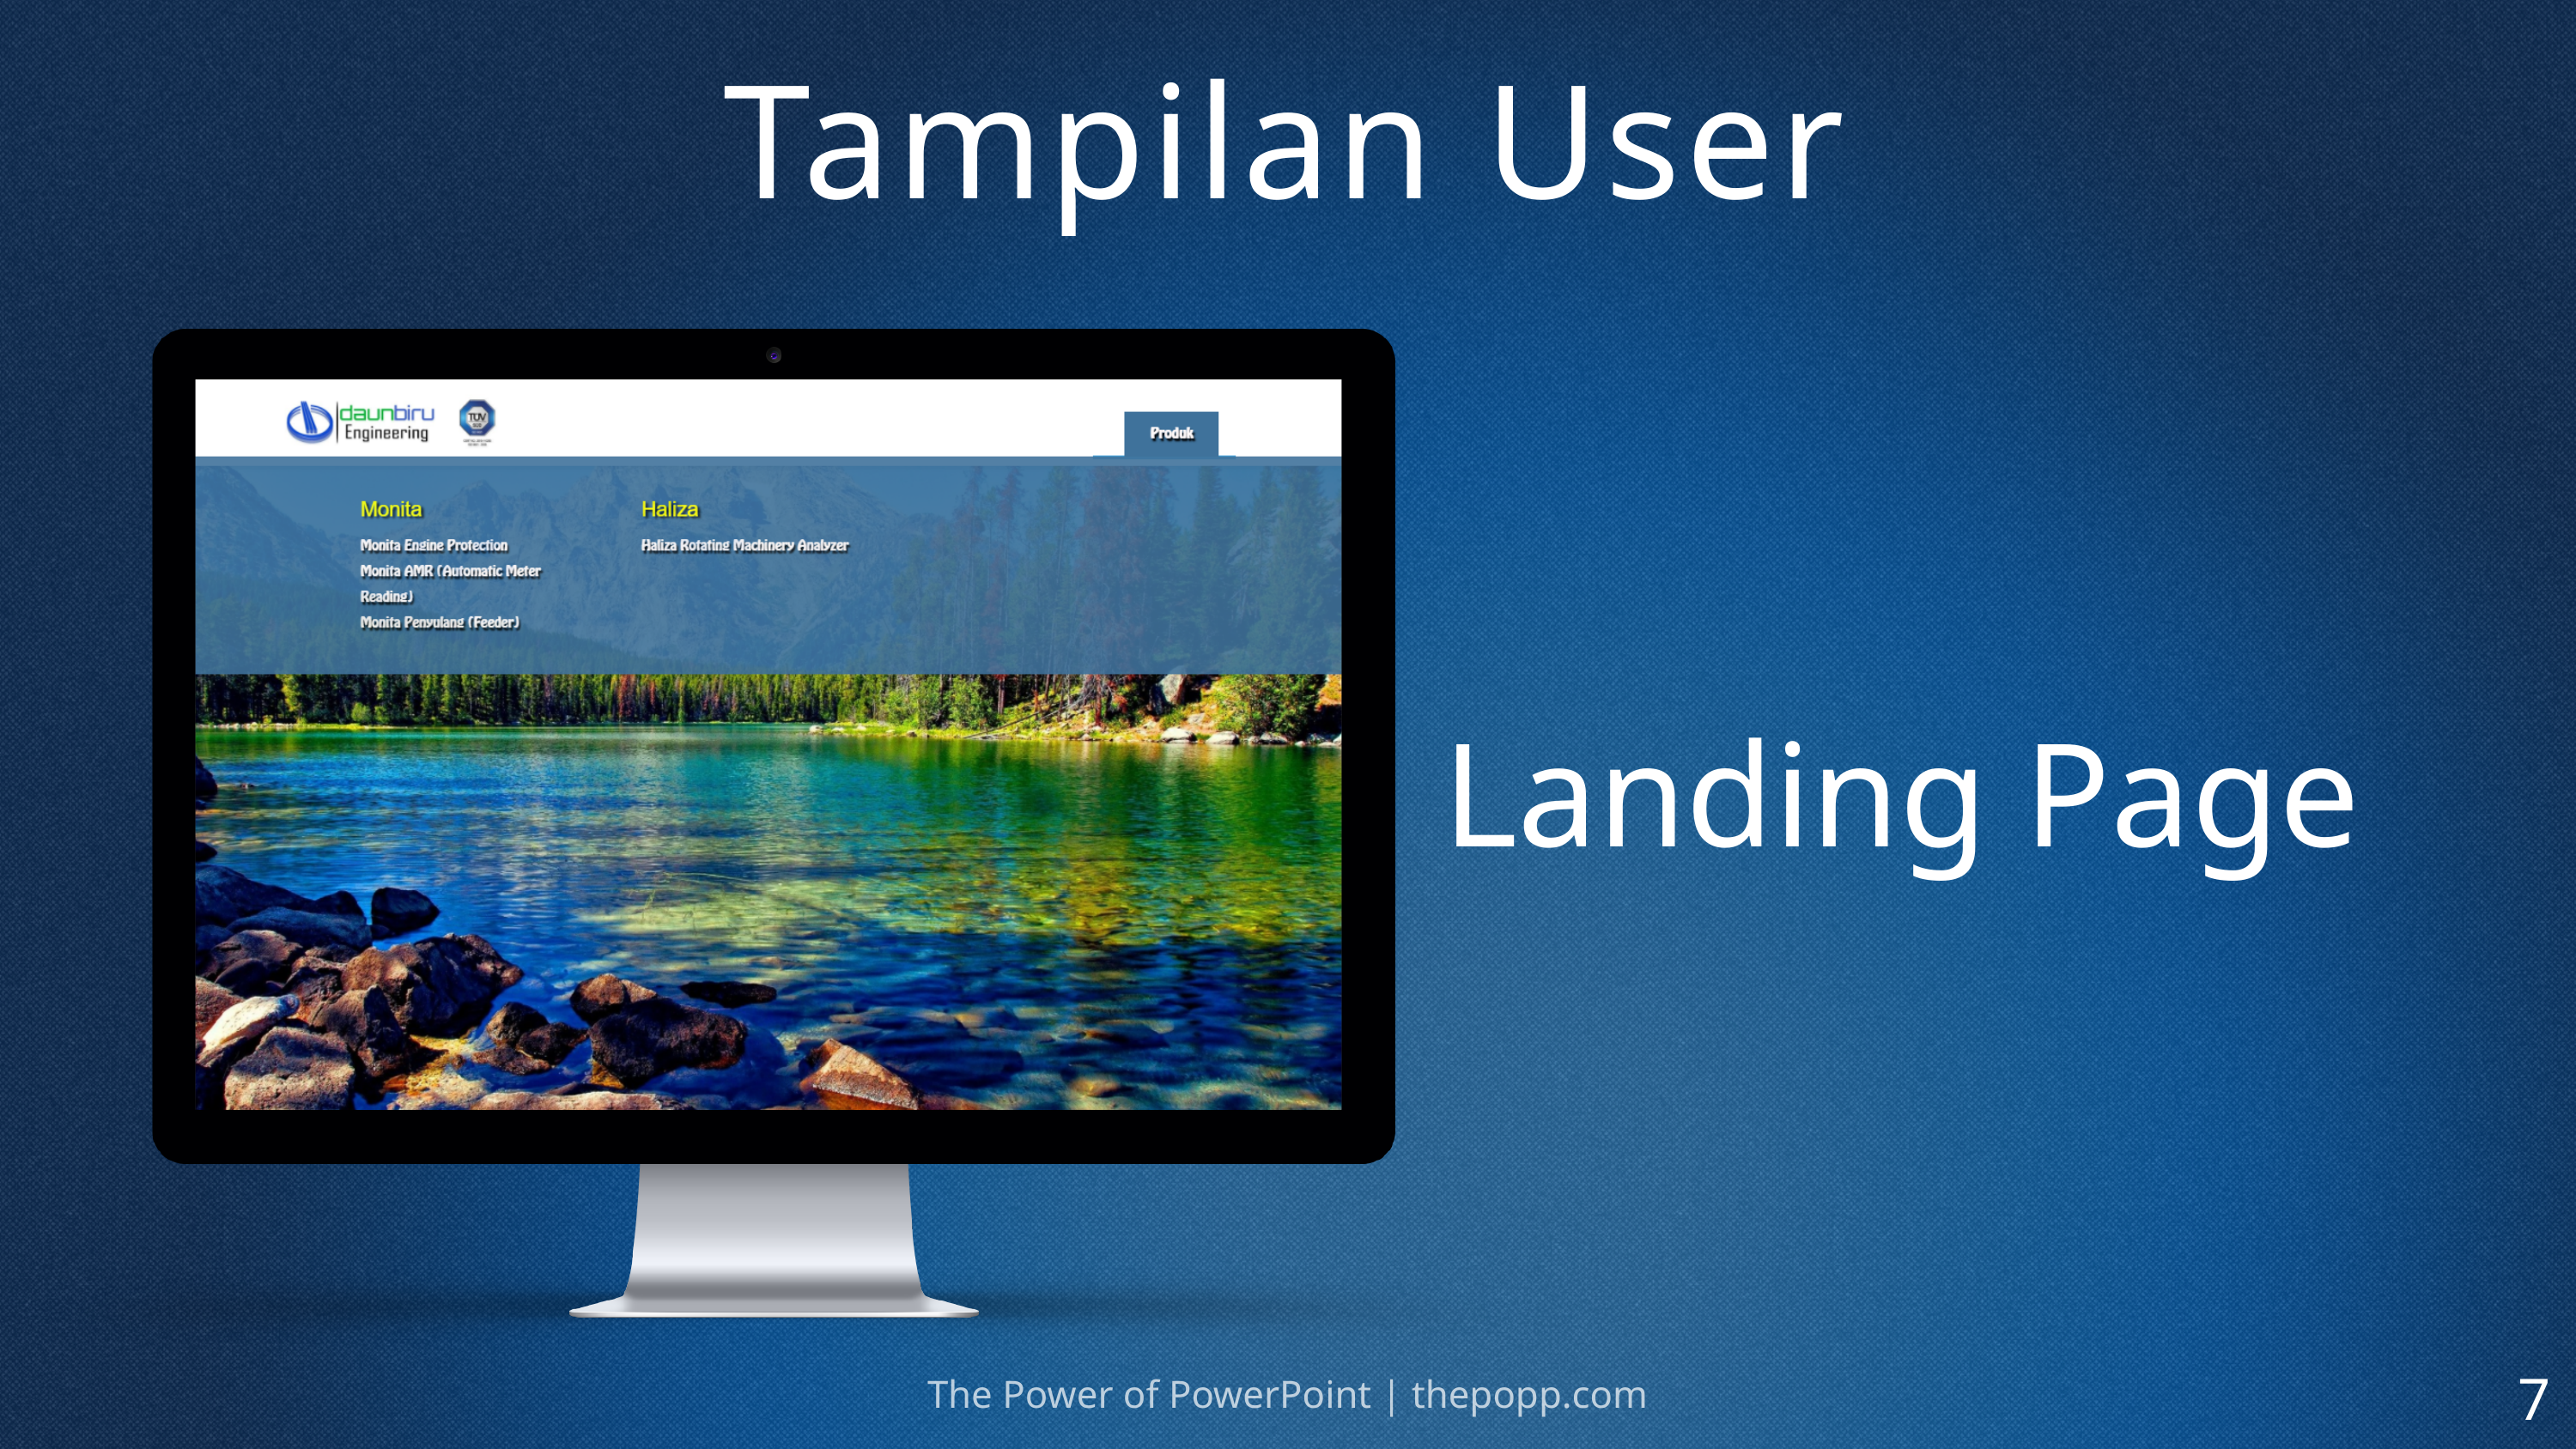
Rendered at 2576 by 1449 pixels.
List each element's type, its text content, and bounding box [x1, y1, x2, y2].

title Tampilan User [125, 34, 2445, 204]
picture [0, 0, 2576, 1449]
slide_number 7 [2482, 1356, 2576, 1434]
list Landing Page [1430, 359, 2434, 882]
footer The Power of PowerPoint | thepopp.com [740, 1357, 1836, 1434]
